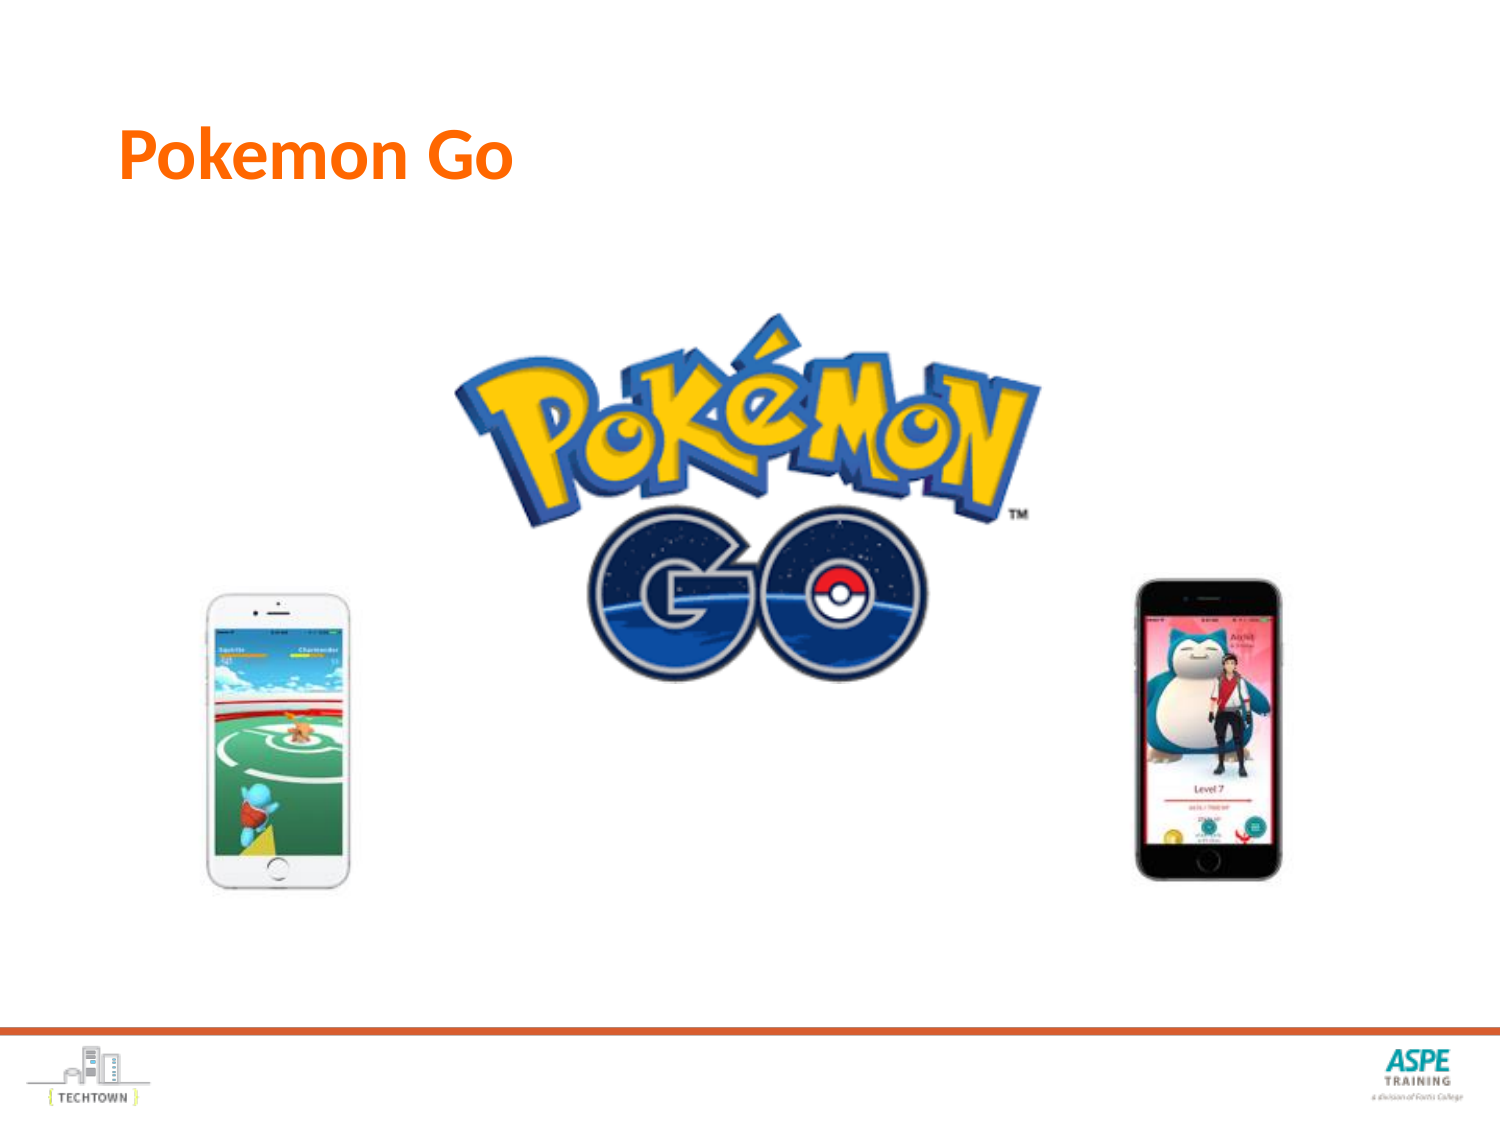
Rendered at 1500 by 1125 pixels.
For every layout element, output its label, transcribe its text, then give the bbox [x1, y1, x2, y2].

picture [0, 312, 1488, 900]
title Pokemon Go [103, 59, 1397, 250]
